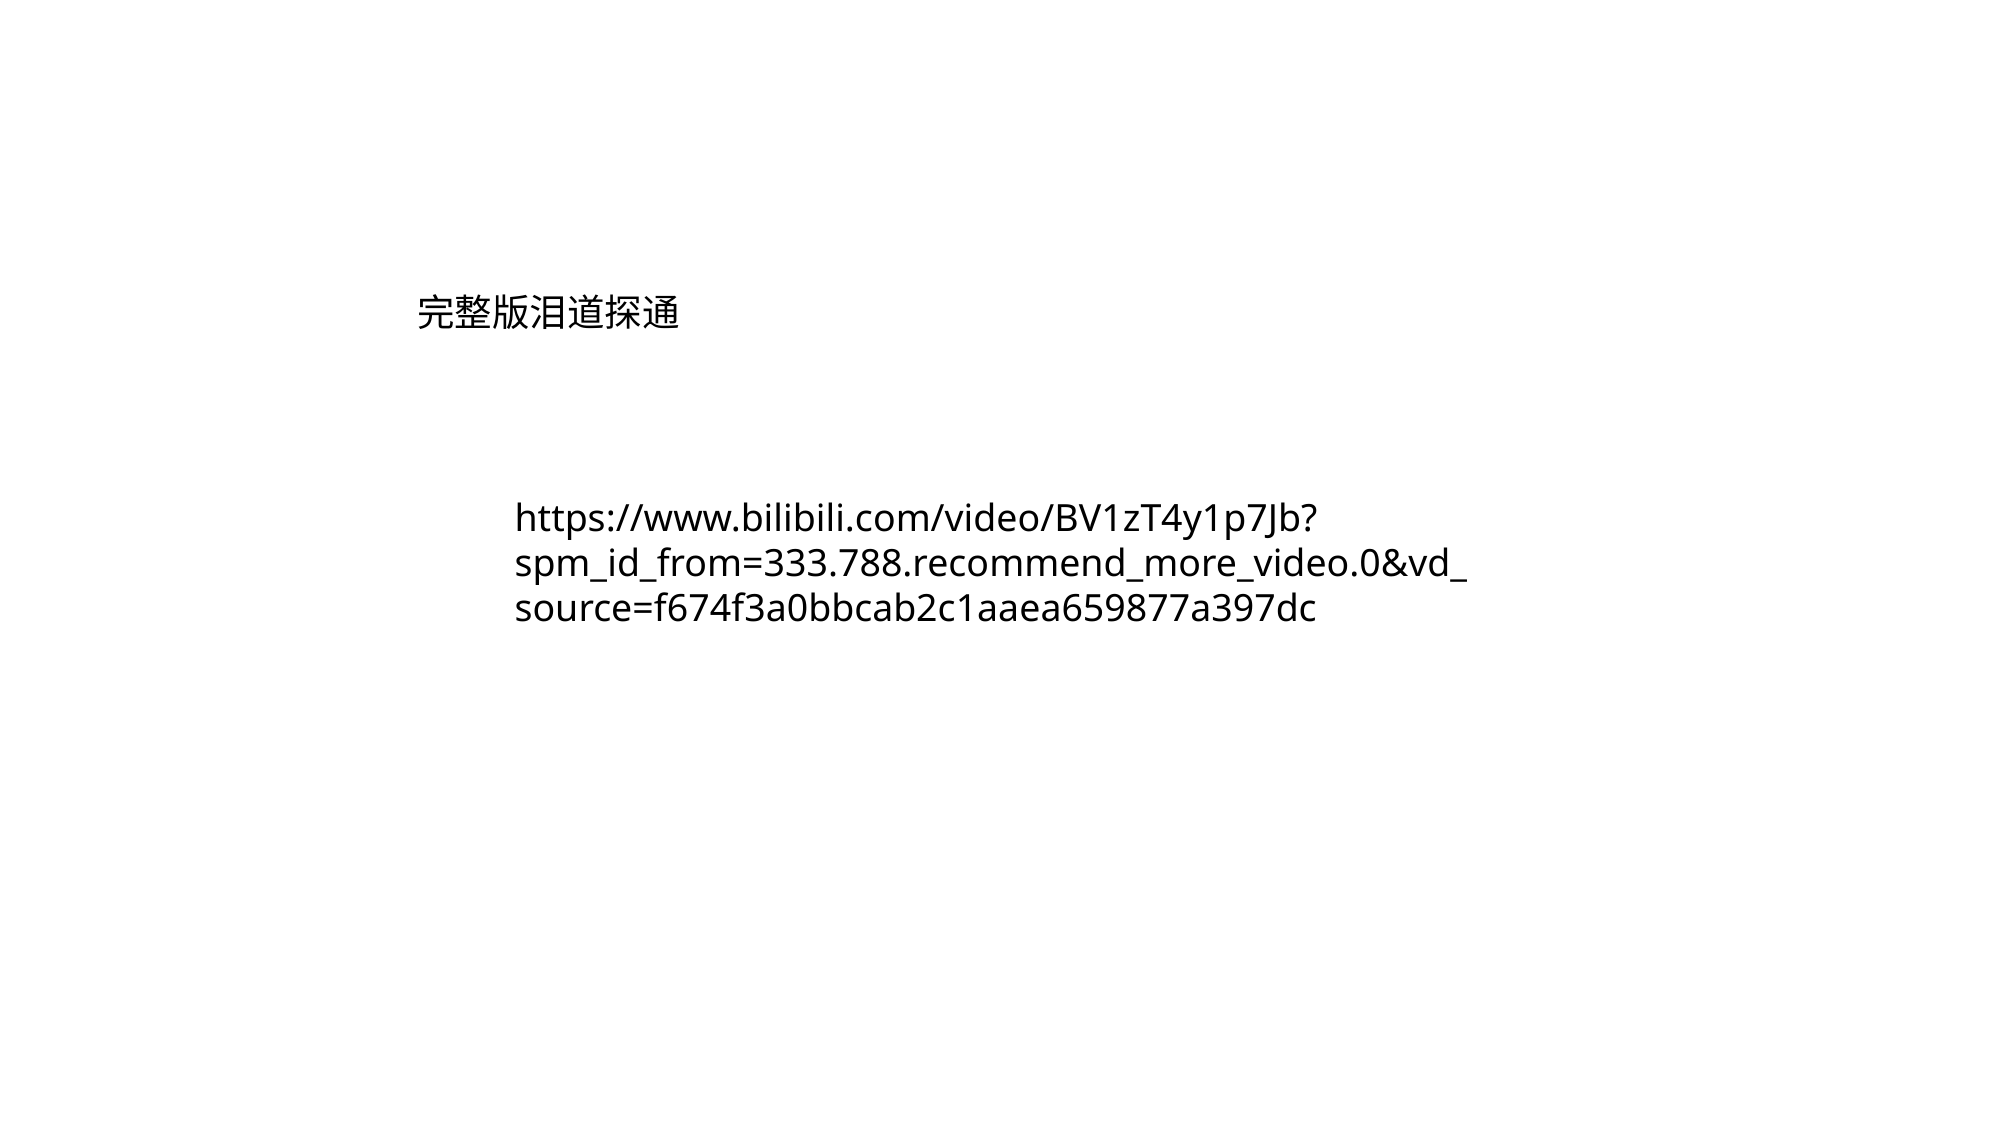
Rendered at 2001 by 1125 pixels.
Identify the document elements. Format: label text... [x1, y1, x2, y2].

text_box 完整版泪道探通 [402, 273, 1403, 342]
text_box https://www.bilibili.com/video/BV1zT4y1p7Jb?spm_id_from=333.788.recommend_more_video.0&vd_source=f674f3a0bbcab2c1aaea659877a397dc [499, 486, 1500, 637]
